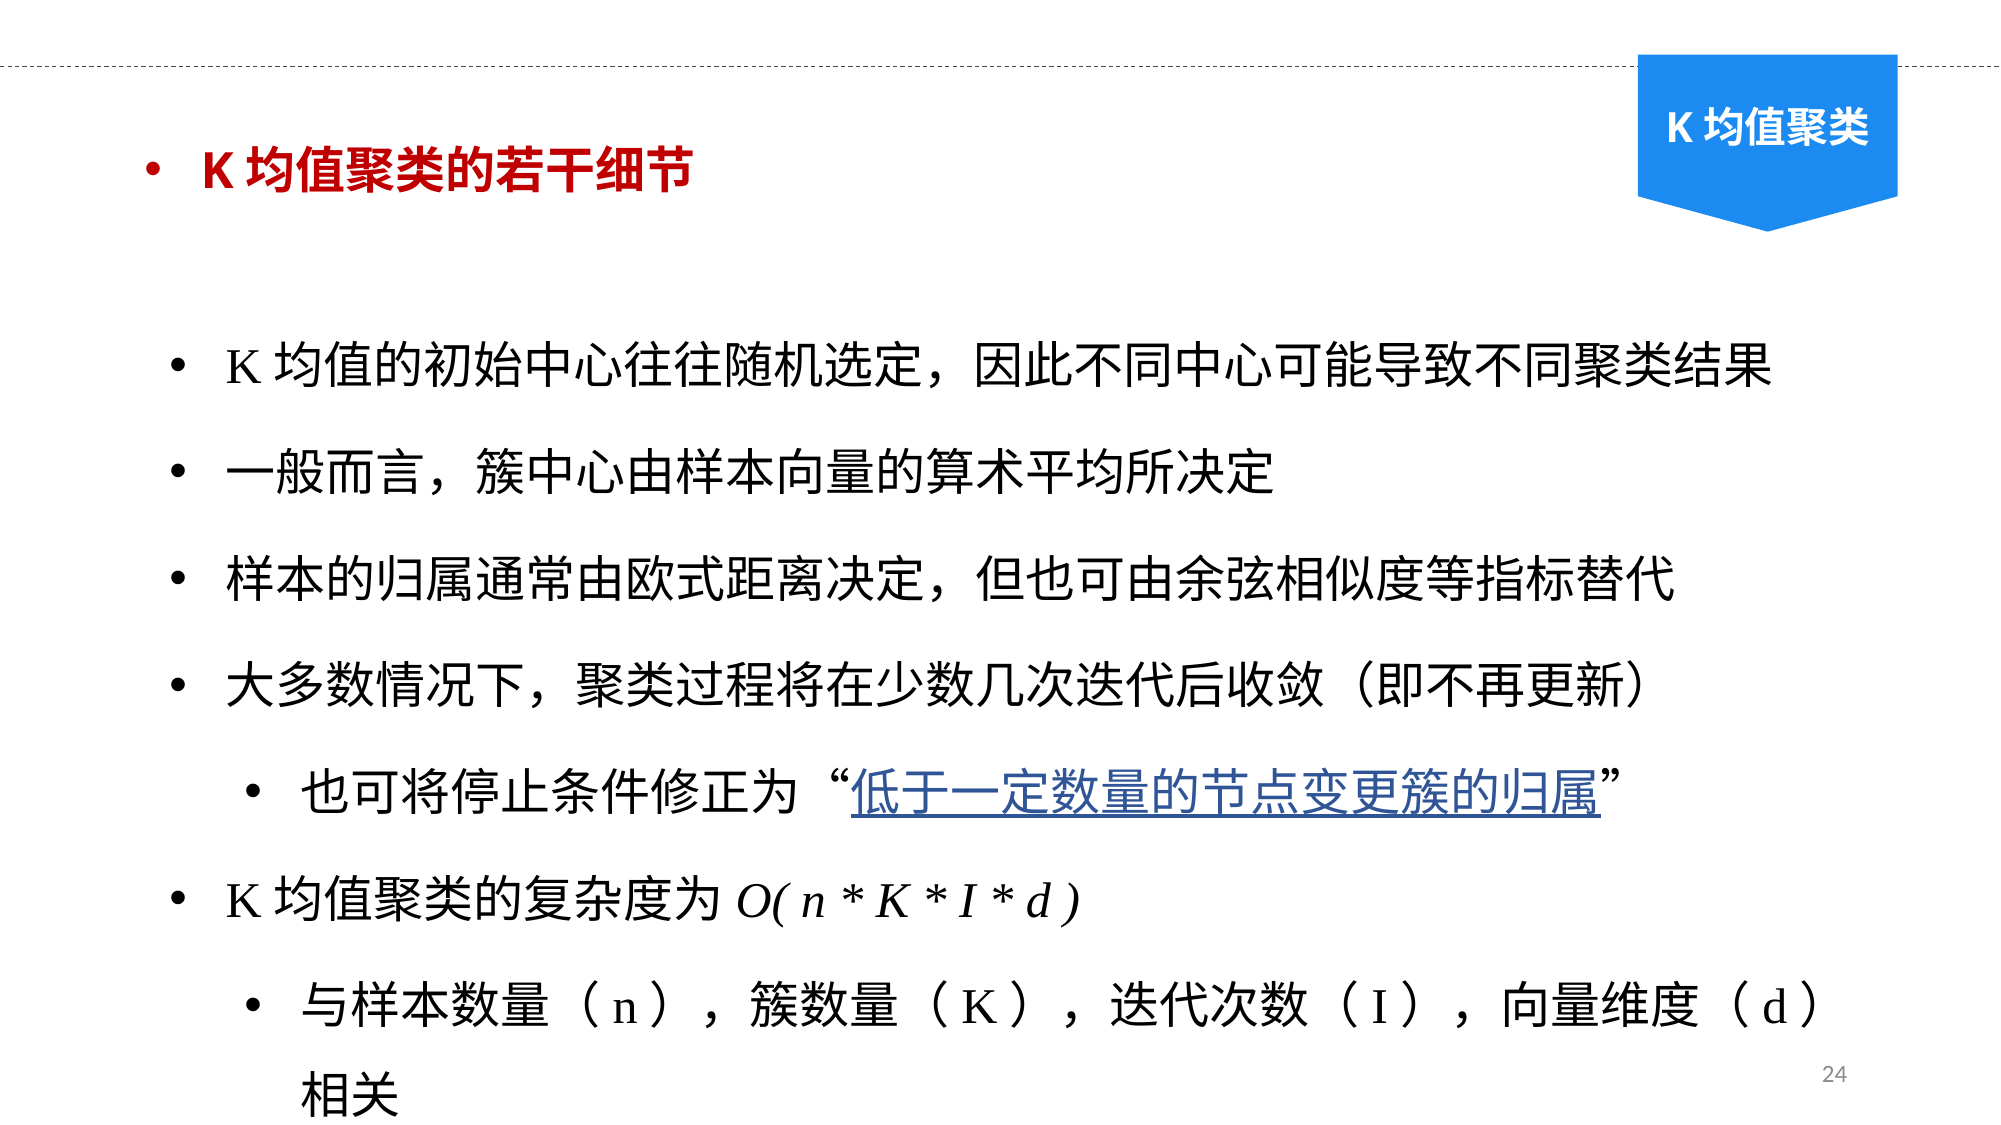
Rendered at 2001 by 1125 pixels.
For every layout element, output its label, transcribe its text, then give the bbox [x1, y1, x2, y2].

slide_number 24 [1412, 1042, 1863, 1103]
text_box [1636, 53, 1899, 66]
text_box K均值聚类的若干细节 [54, 124, 1946, 206]
text_box [1669, 206, 1866, 233]
text_box K均值的初始中心往往随机选定，因此不同中心可能导致不同聚类结果 一般而言，簇中心由样本向量的算术平均所决定 样本的归属通常由欧式距离决定，但也可由余弦相似度等指标替代 大多数情况下，聚类过程将在少数几次迭代后收敛（即不再更新） 也可将停止条件修正为“低于一定数量的节点变更簇的归属” K均值聚类的复杂度为O( n * K * I * d ) 与样本数量（n），簇数量（K），迭代次数（I），向量维度（d）相关 [79, 296, 1893, 1125]
text_box [1636, 67, 1899, 124]
text_box K均值聚类 [1650, 93, 1885, 124]
